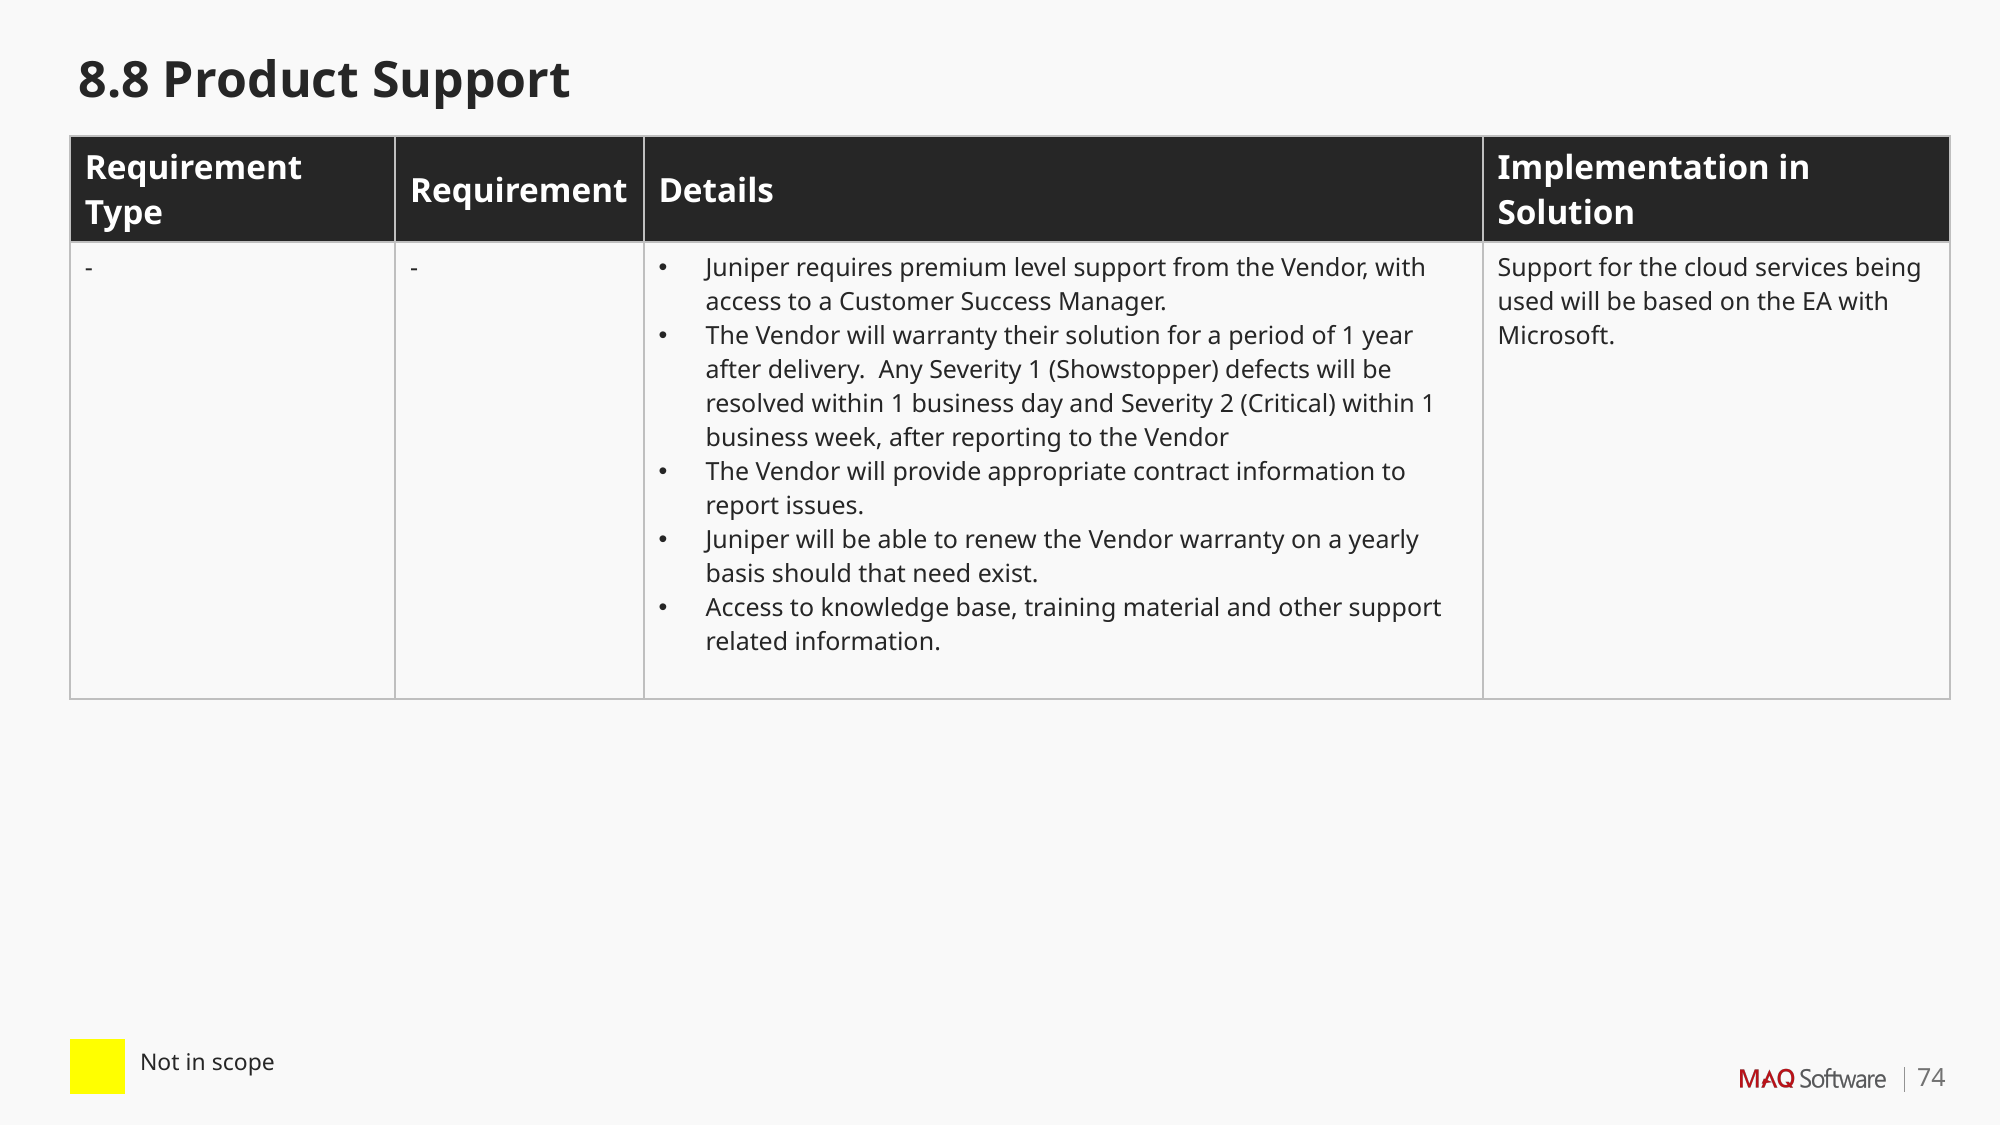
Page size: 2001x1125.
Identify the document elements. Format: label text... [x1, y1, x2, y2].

table_cell - [396, 243, 643, 698]
table_cell Juniper requires premium level support from the Vendor, with access to a Customer Success Manager. The Vendor will warranty their solution for a period of 1 year after delivery. Any Severity 1 (Showstopper) defects will be resolved within 1 business day and Severity 2 (Critical) within 1 business week, after reporting to the Vendor The Vendor will provide appropriate contract information to report issues. Juniper will be able to renew the Vendor warranty on a yearly basis should that need exist. Access to knowledge base, training material and other support related information. [645, 243, 1482, 698]
table_cell - [71, 243, 394, 698]
list 8.8 Product Support [64, 46, 1597, 126]
table_header Not in scope [125, 1039, 394, 1094]
table_cell Support for the cloud services being used will be based on the EA with Microsoft. [1484, 243, 1949, 698]
picture [1740, 1068, 1886, 1088]
table_header Details [645, 137, 1482, 241]
table_header [70, 1039, 125, 1094]
table_header Requirement [396, 137, 643, 241]
table_header Requirement Type [71, 137, 394, 241]
table_header Implementation in Solution [1484, 137, 1949, 241]
slide_number 74 [1896, 1057, 1967, 1099]
